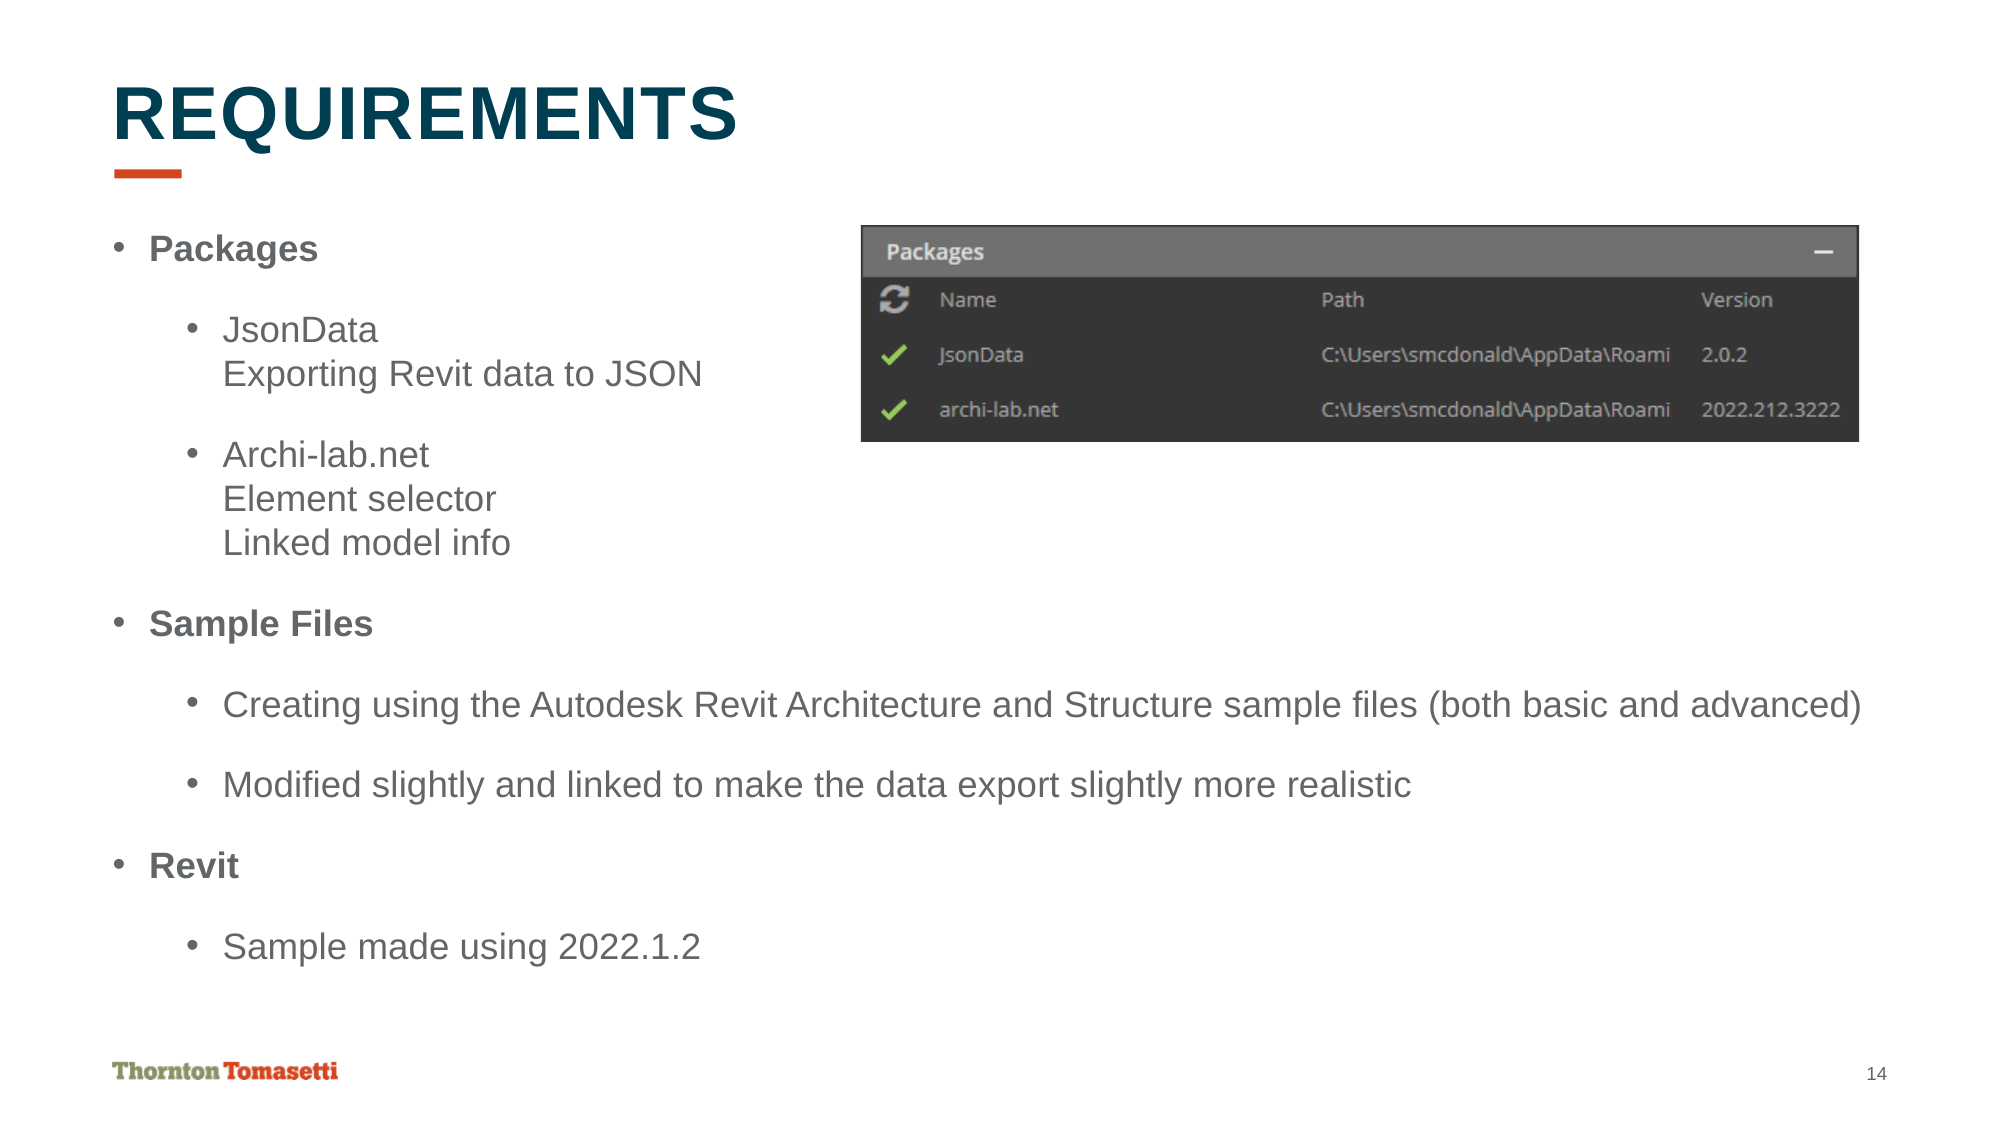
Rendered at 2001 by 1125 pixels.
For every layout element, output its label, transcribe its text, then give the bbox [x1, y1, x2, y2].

title Requirements [112, 75, 1888, 170]
picture [112, 1061, 338, 1080]
picture [860, 224, 1860, 442]
text_box [113, 168, 183, 179]
list Packages JsonData Exporting Revit data to JSON Archi-lab.net Element selector Linked model info Sample Files Creating using the Autodesk Revit Architecture and Structure sample files (both basic and advanced) Modified slightly and linked to make the data export slightly more realistic Revit Sample made using 2022.1.2 [112, 224, 1888, 999]
slide_number 14 [1831, 1042, 1888, 1103]
